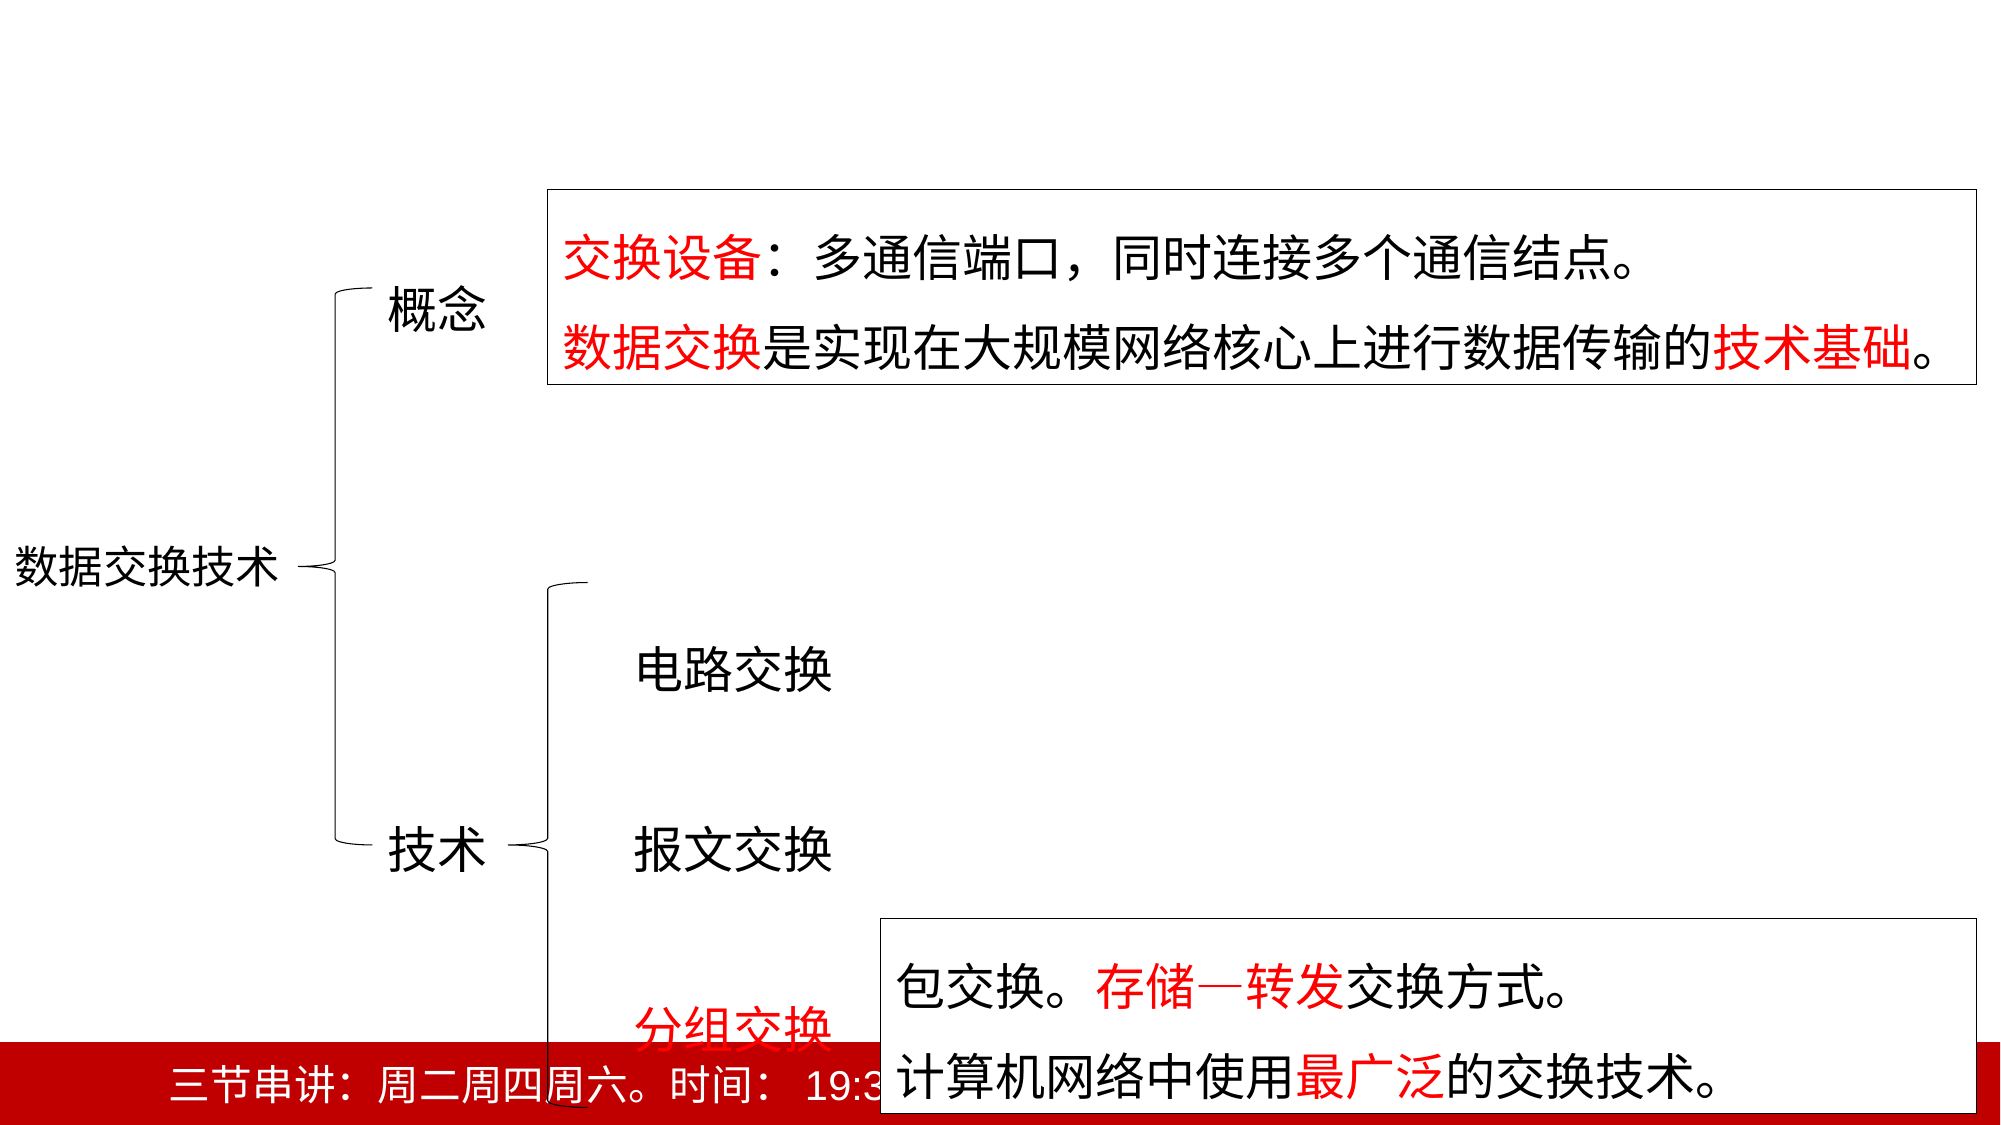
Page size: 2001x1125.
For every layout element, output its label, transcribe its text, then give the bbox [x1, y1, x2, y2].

text_box 电路交换 报文交换 分组交换 [618, 600, 881, 1066]
text_box 包交换。存储—转发交换方式。 计算机网络中使用最广泛的交换技术。 [880, 918, 1977, 1114]
text_box [297, 287, 373, 846]
text_box 数据交换技术 [0, 532, 334, 600]
text_box 交换设备：多通信端口，同时连接多个通信结点。 数据交换是实现在大规模网络核心上进行数据传输的技术基础。 [547, 189, 1977, 385]
text_box [507, 581, 588, 1108]
text_box 概念 技术 [372, 240, 548, 886]
